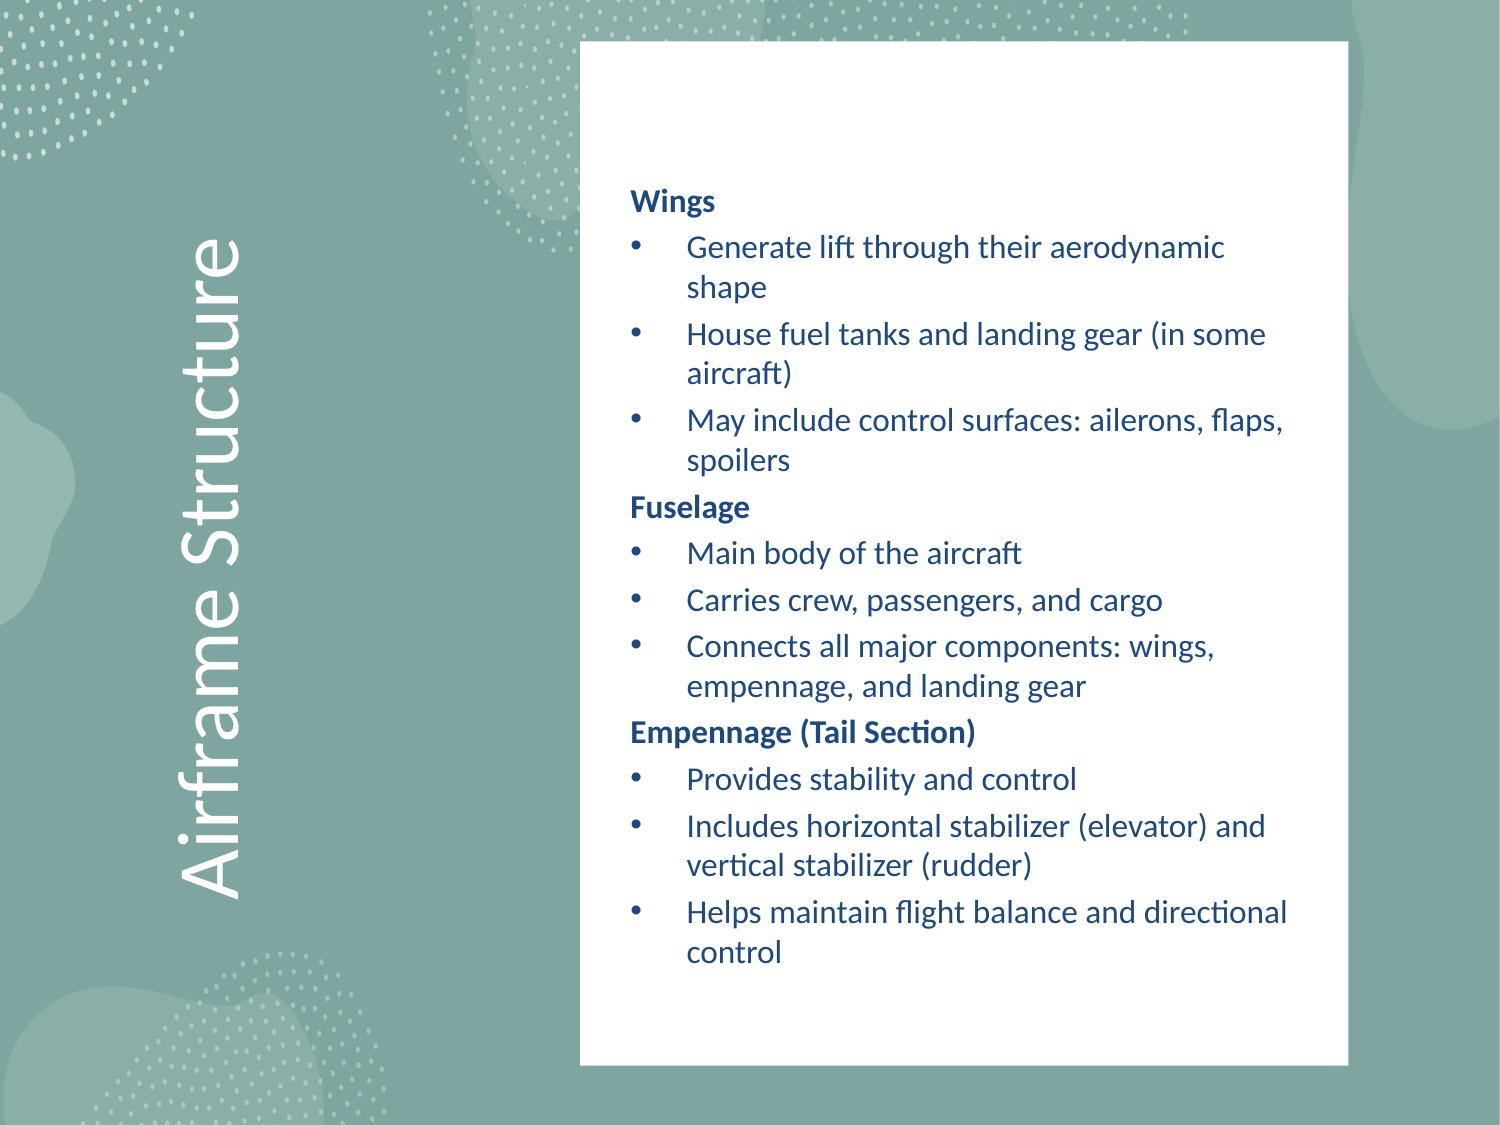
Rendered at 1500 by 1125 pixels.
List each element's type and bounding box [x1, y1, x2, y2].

text_box [0, 0, 1500, 1125]
